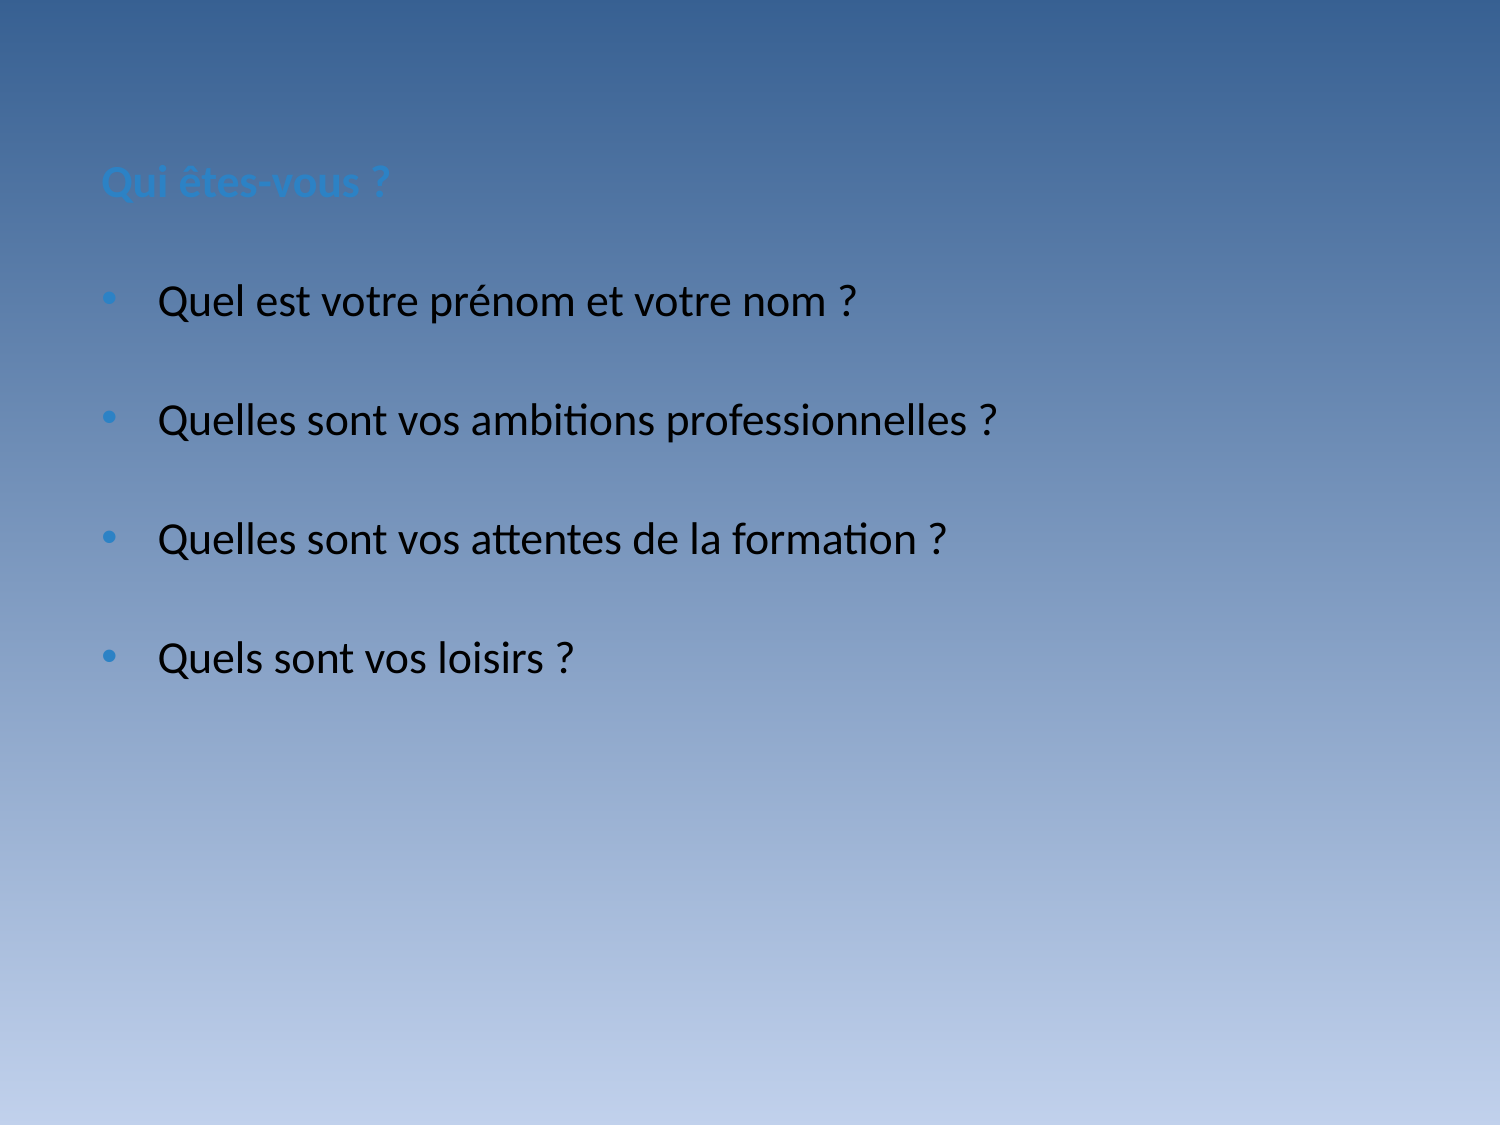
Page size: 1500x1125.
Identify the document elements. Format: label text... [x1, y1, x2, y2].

text_box Qui êtes-vous ? Quel est votre prénom et votre nom ? Quelles sont vos ambitions professionnelles ? Quelles sont vos attentes de la formation ? Quels sont vos loisirs ? [86, 89, 1414, 490]
